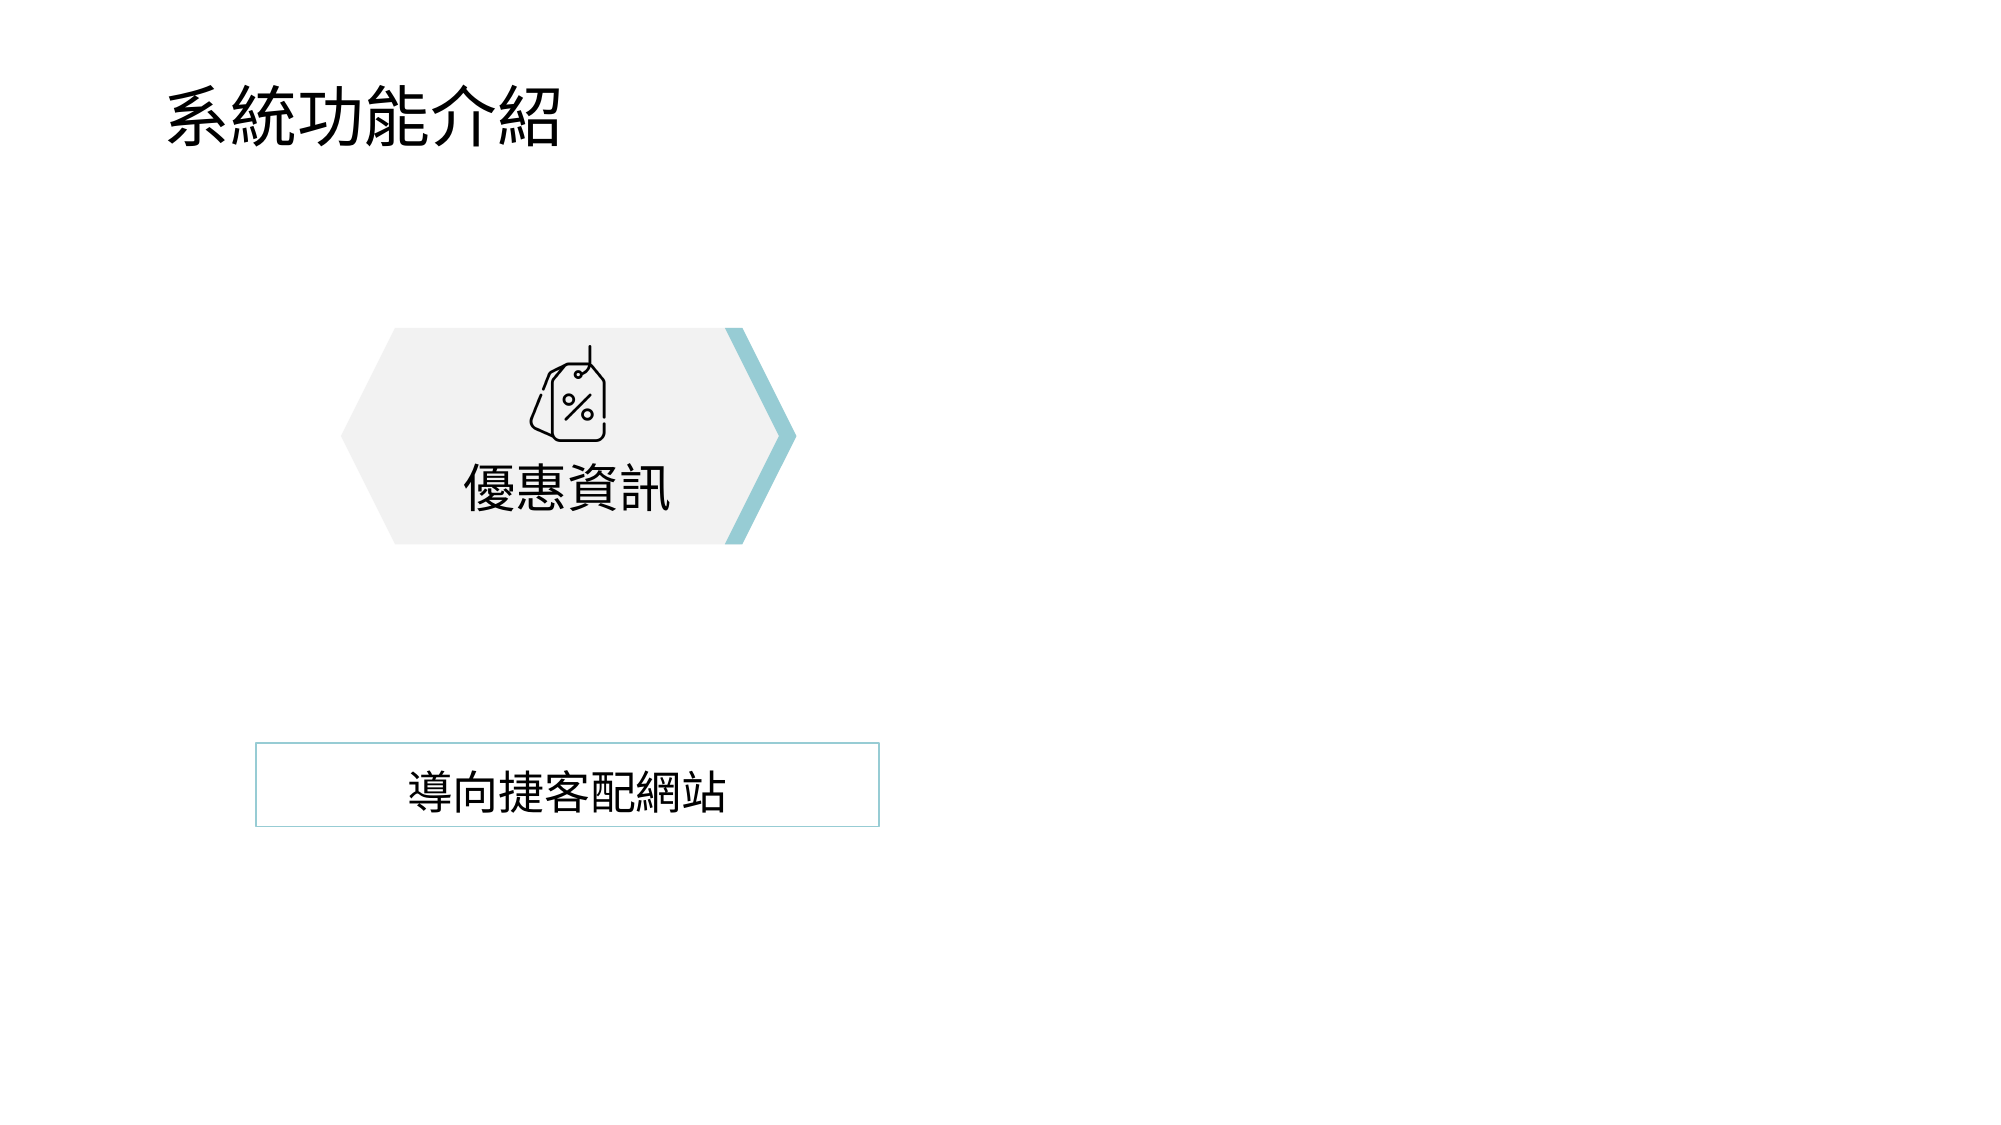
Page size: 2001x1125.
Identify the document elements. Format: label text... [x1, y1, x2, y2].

picture [519, 345, 616, 442]
text_box 優惠資訊 [410, 447, 725, 526]
text_box 導向捷客配網站 [255, 742, 880, 827]
text_box 系統功能介紹 [148, 67, 612, 163]
text_box [340, 327, 778, 545]
text_box [724, 327, 797, 545]
